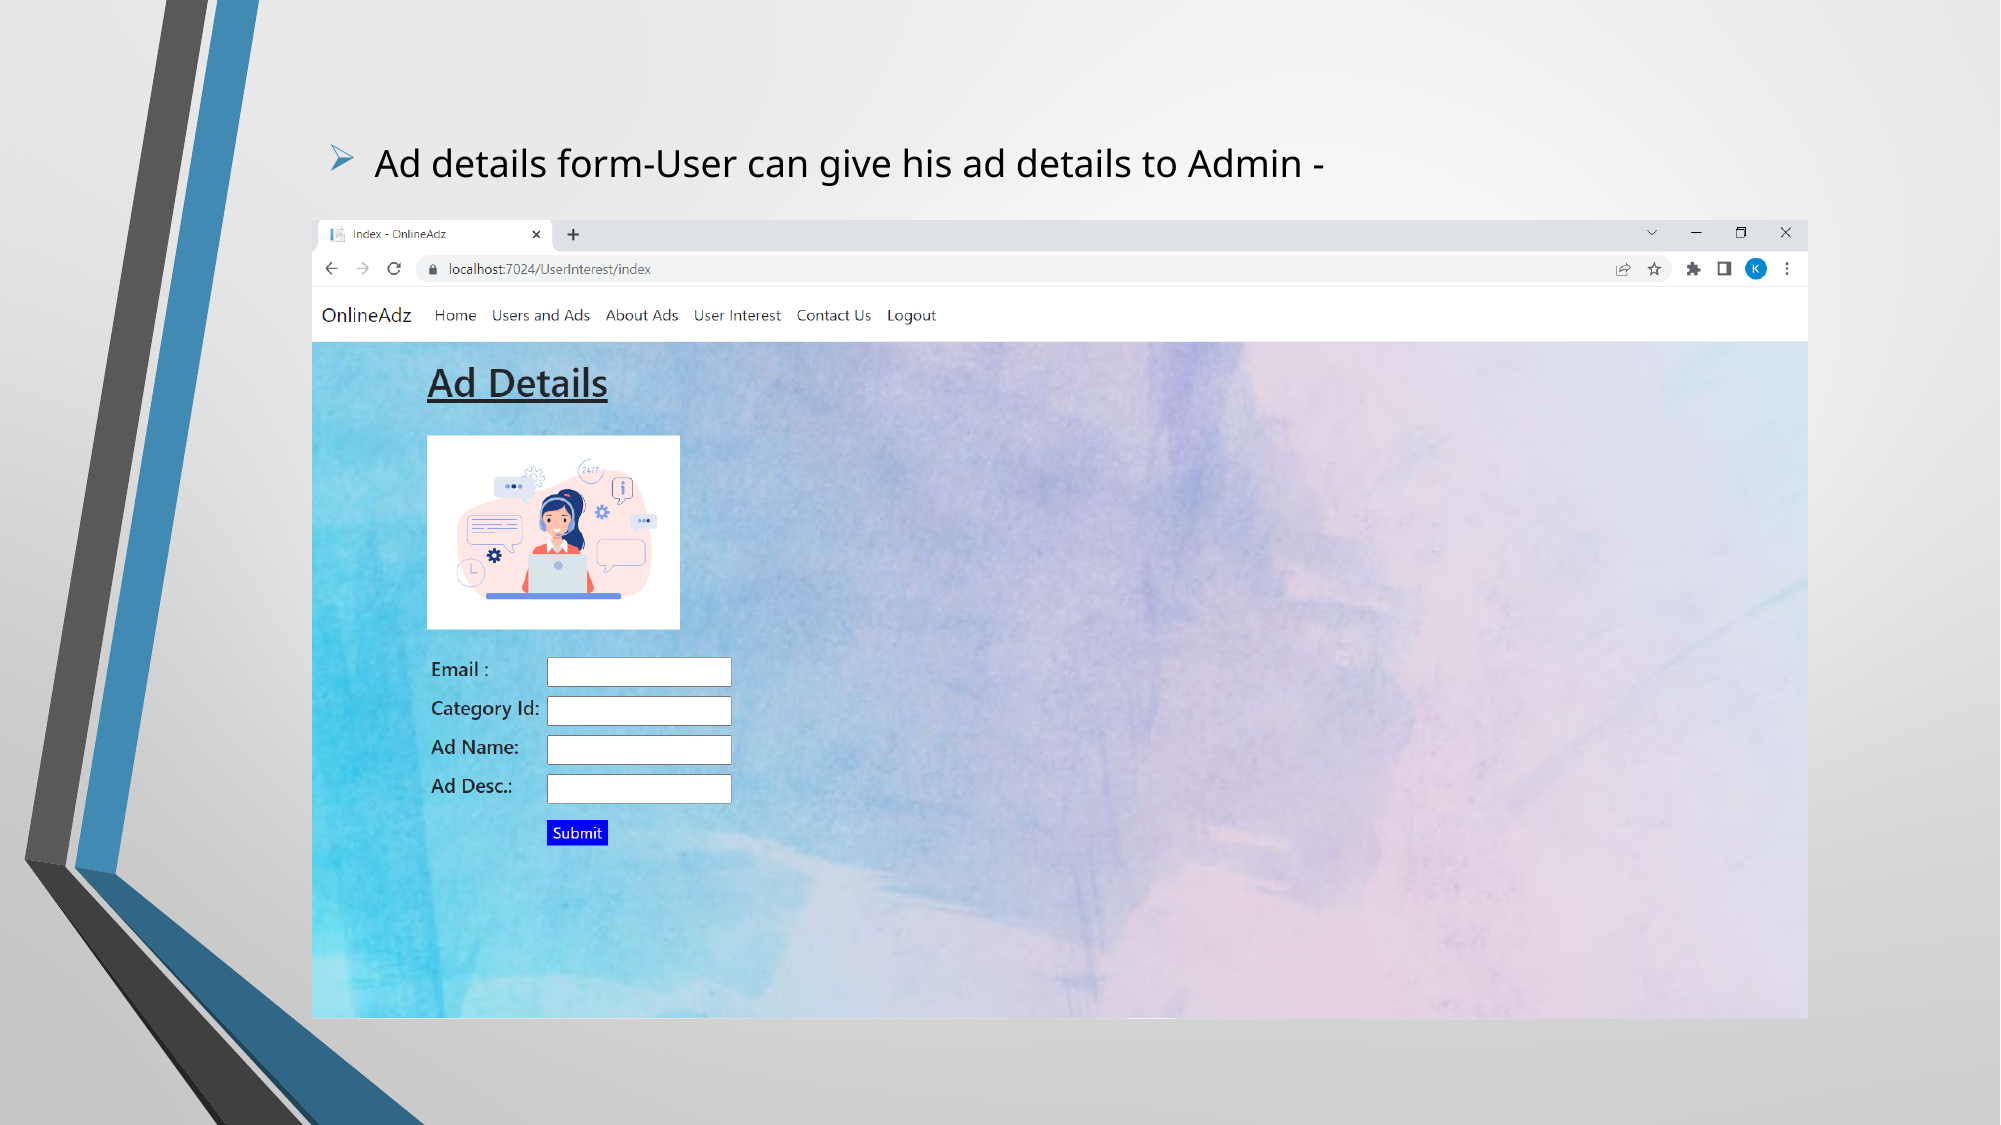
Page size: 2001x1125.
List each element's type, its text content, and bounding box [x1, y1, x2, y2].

title Ad details form-User can give his ad details to Admin - [312, 124, 1887, 202]
picture [312, 219, 1808, 1020]
